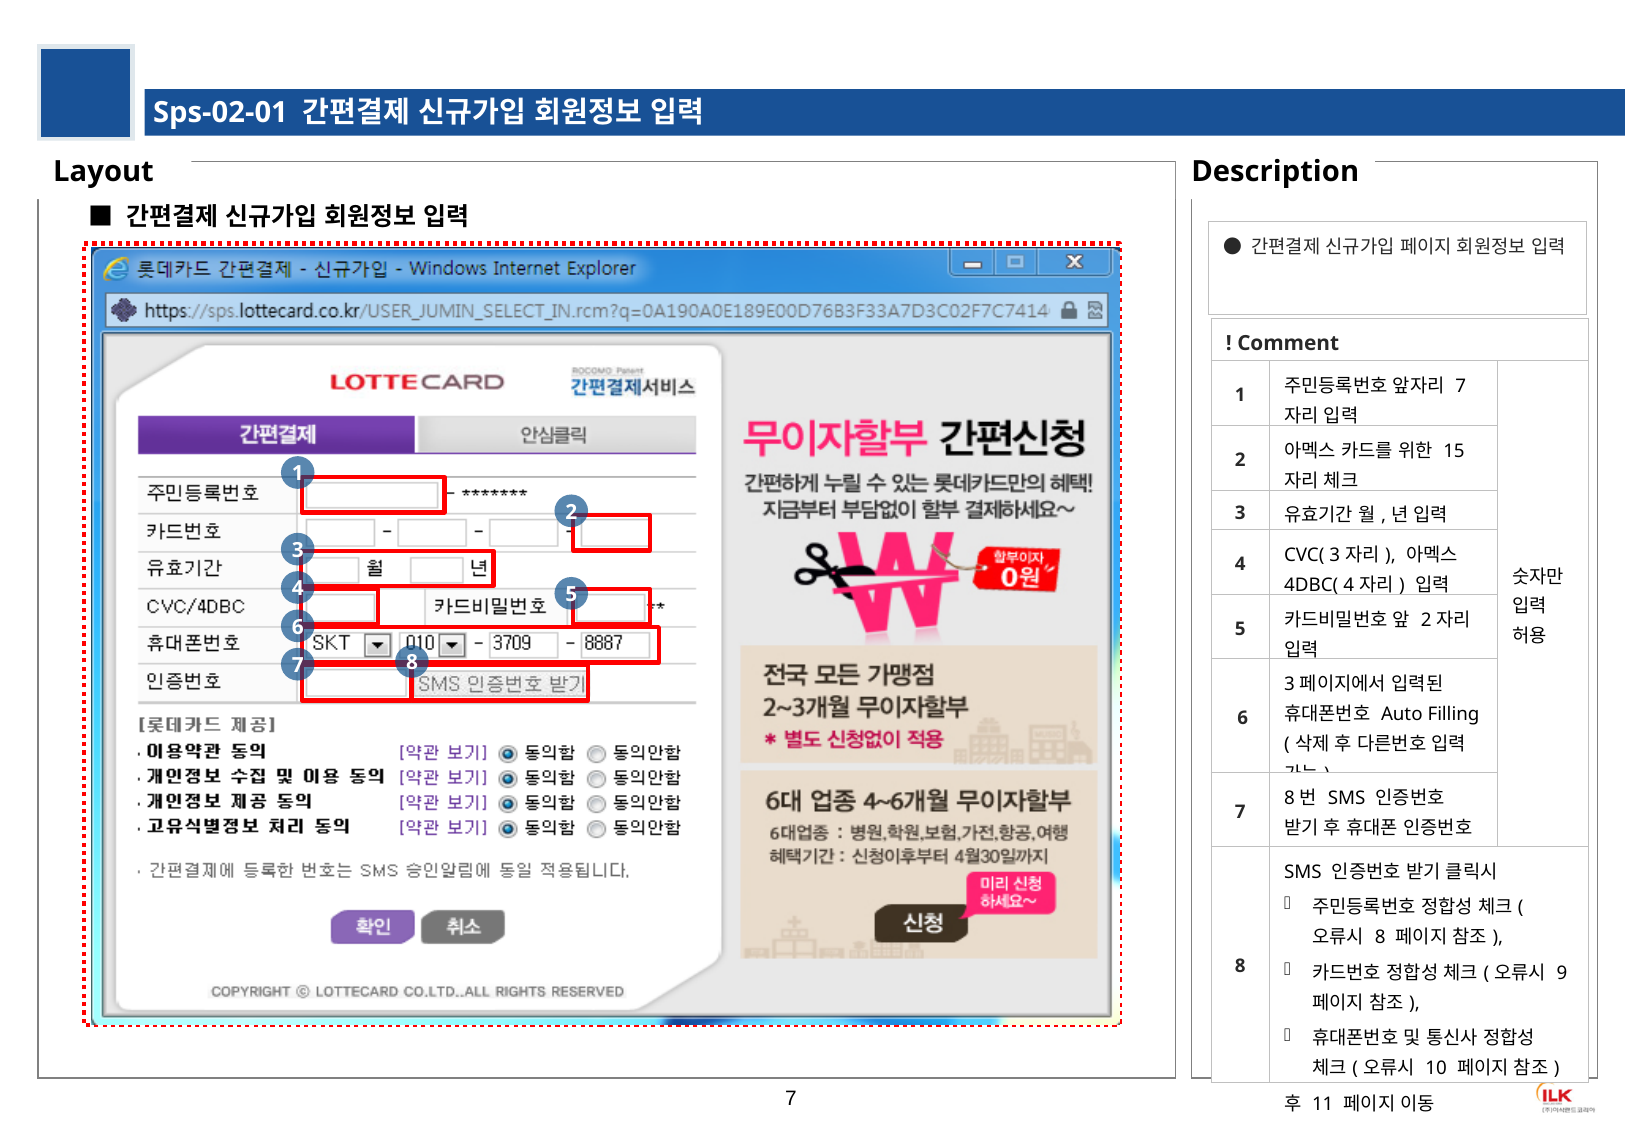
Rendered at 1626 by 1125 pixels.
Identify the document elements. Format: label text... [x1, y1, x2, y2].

table_cell 카드비밀번호 앞 2자리 입력 [1270, 595, 1497, 658]
table_cell 2 [1212, 426, 1269, 490]
table_cell 7 [1212, 773, 1269, 846]
table_cell 6 [1212, 659, 1269, 772]
table_cell SMS 인증번호 받기 클릭시 주민등록번호 정합성 체크(오류시 8 페이지 참조), 카드번호 정합성 체크(오류시 9 페이지 참조), 휴대폰번호 및 통신사 정합성 체크(오류시 10 페이지 참조) 후 11 페이지 이동 [1270, 847, 1588, 1082]
table_cell 8번 SMS 인증번호 받기 후 휴대폰 인증번호 입력 [1270, 773, 1497, 846]
picture [1532, 1079, 1598, 1115]
table_cell 3 [1212, 491, 1269, 529]
table_cell 5 [1212, 595, 1269, 658]
table_cell 숫자만 입력 허용 [1498, 361, 1588, 846]
table_cell 1 [1212, 361, 1269, 425]
table_cell CVC( 3자리), 아멕스 4DBC( 4자리) 입력 [1270, 530, 1497, 594]
text_box Sps-02-01 간편결제 신규가입 회원정보 입력 [153, 93, 1622, 129]
table_cell 8 [1212, 847, 1269, 1082]
table_cell 주민등록번호 앞자리 7자리 입력 [1270, 361, 1497, 425]
table_cell 유효기간 월,년 입력 [1270, 491, 1497, 529]
table_cell 4 [1212, 530, 1269, 594]
table_cell 아멕스 카드를 위한 15자리 체크 [1270, 426, 1497, 490]
text_box ■ 간편결제 신규가입 회원정보 입력 [72, 185, 1131, 246]
table_header ● 간편결제 신규가입 페이지 회원정보 입력 [1209, 222, 1586, 314]
table_header ! Comment [1212, 319, 1588, 360]
picture [91, 247, 1120, 1025]
table_cell 3페이지에서 입력된 휴대폰번호 Auto Filling (삭제 후 다른번호 입력 가능) [1270, 659, 1497, 772]
